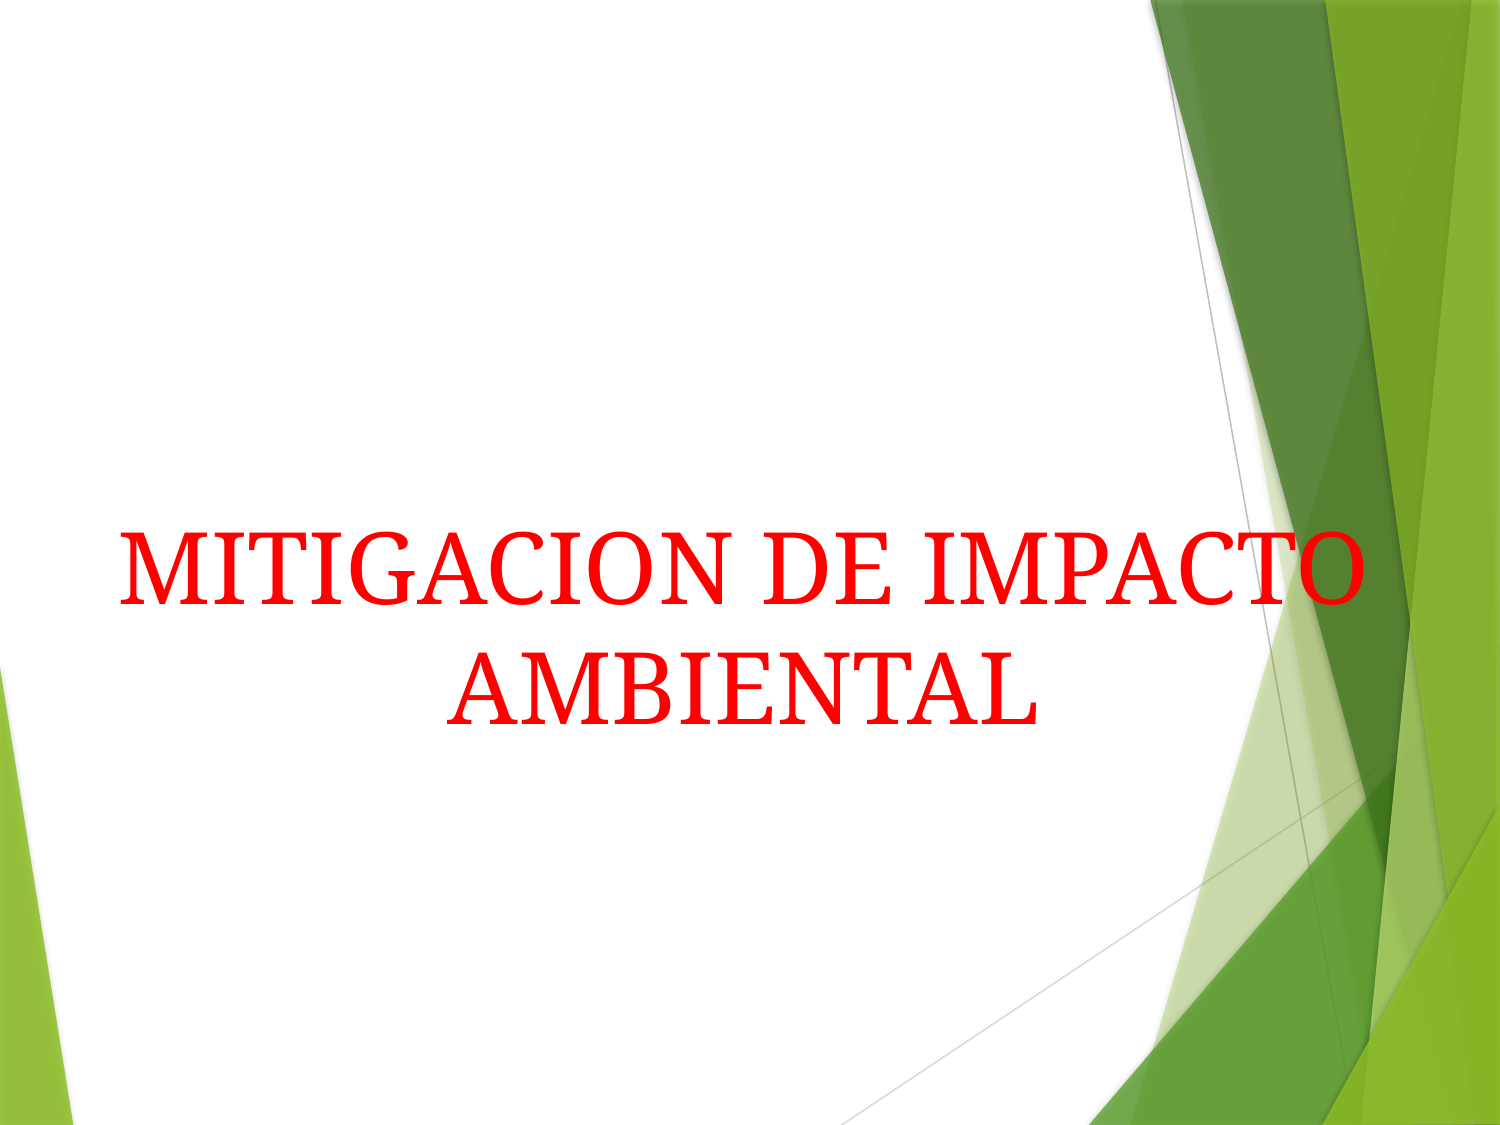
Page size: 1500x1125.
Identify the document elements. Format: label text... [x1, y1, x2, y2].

text_box MITIGACION DE IMPACTO AMBIENTAL [76, 408, 1412, 740]
